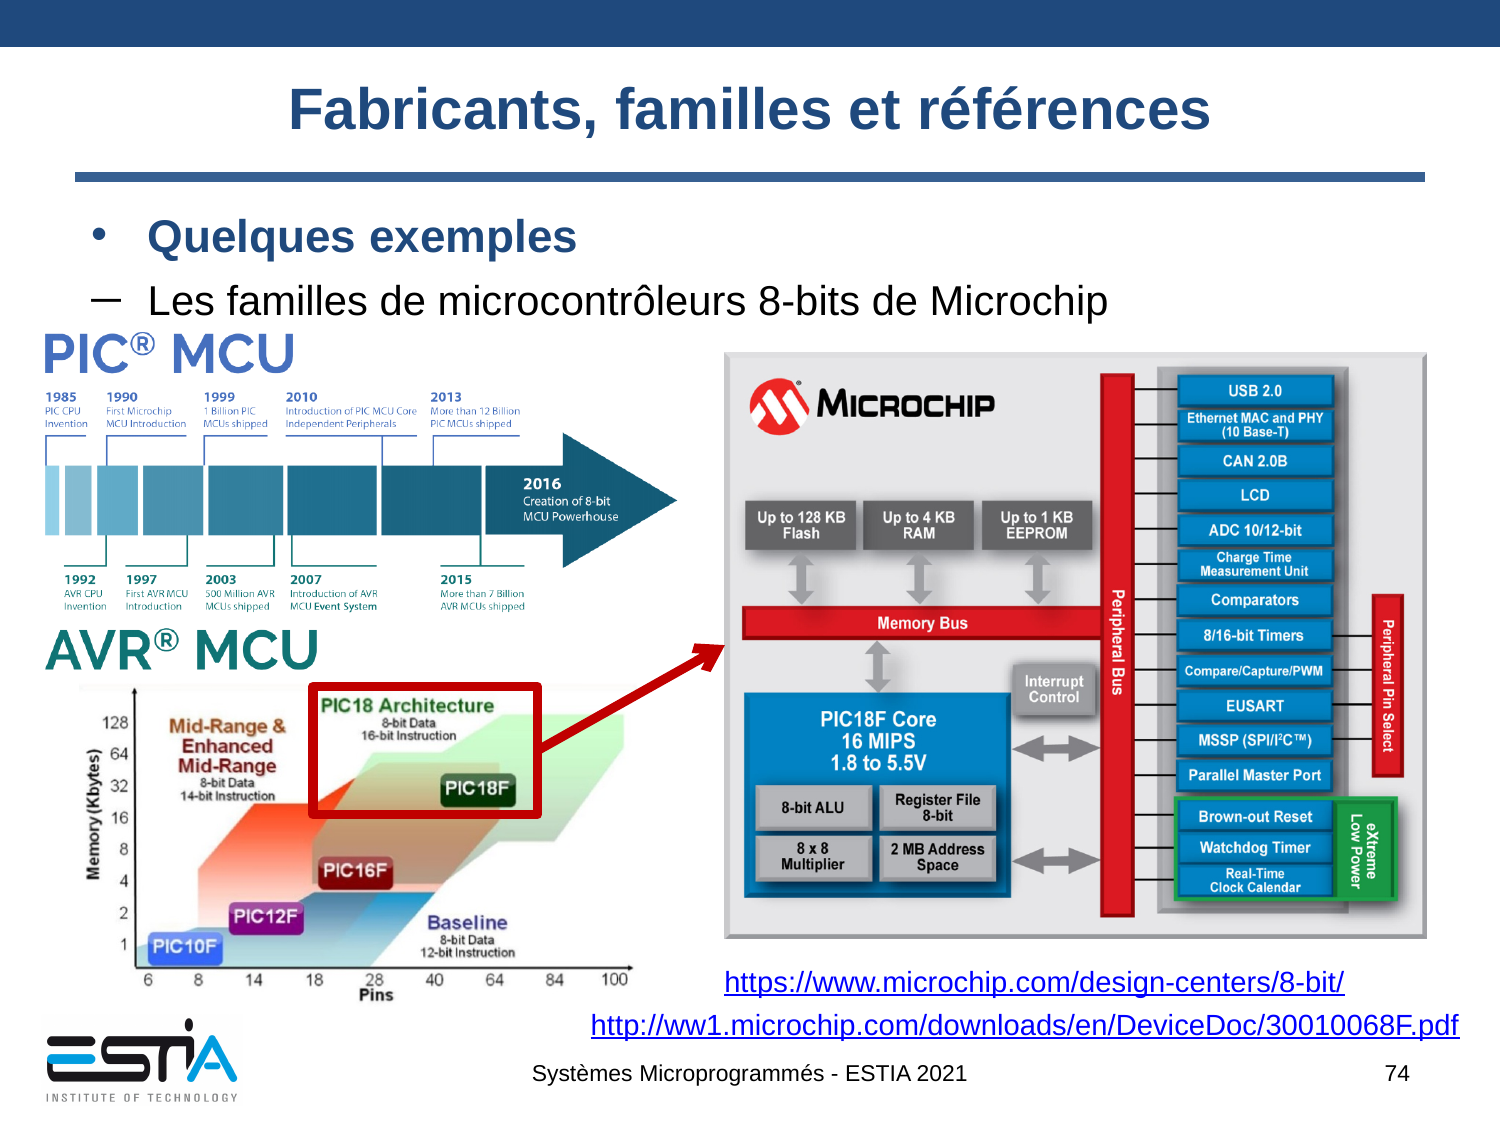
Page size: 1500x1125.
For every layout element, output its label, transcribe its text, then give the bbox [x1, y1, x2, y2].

footer Systèmes Microprogrammés - ESTIA 2021 [424, 1042, 1076, 1103]
picture [30, 326, 687, 682]
text_box https://www.microchip.com/design-centers/8-bit/ [659, 956, 1410, 1006]
slide_number 74 [1076, 1049, 1425, 1103]
picture [41, 1014, 243, 1106]
text_box http://ww1.microchip.com/downloads/en/DeviceDoc/30010068F.pdf [575, 999, 1495, 1049]
title Fabricants, familles et références [76, 24, 1425, 188]
picture [78, 683, 638, 1012]
text_box Quelques exemples Les familles de microcontrôleurs 8-bits de Microchip [76, 1018, 575, 1024]
text_box Quelques exemples Les familles de microcontrôleurs 8-bits de Microchip [76, 199, 1436, 999]
picture [724, 351, 1427, 939]
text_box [537, 644, 726, 751]
